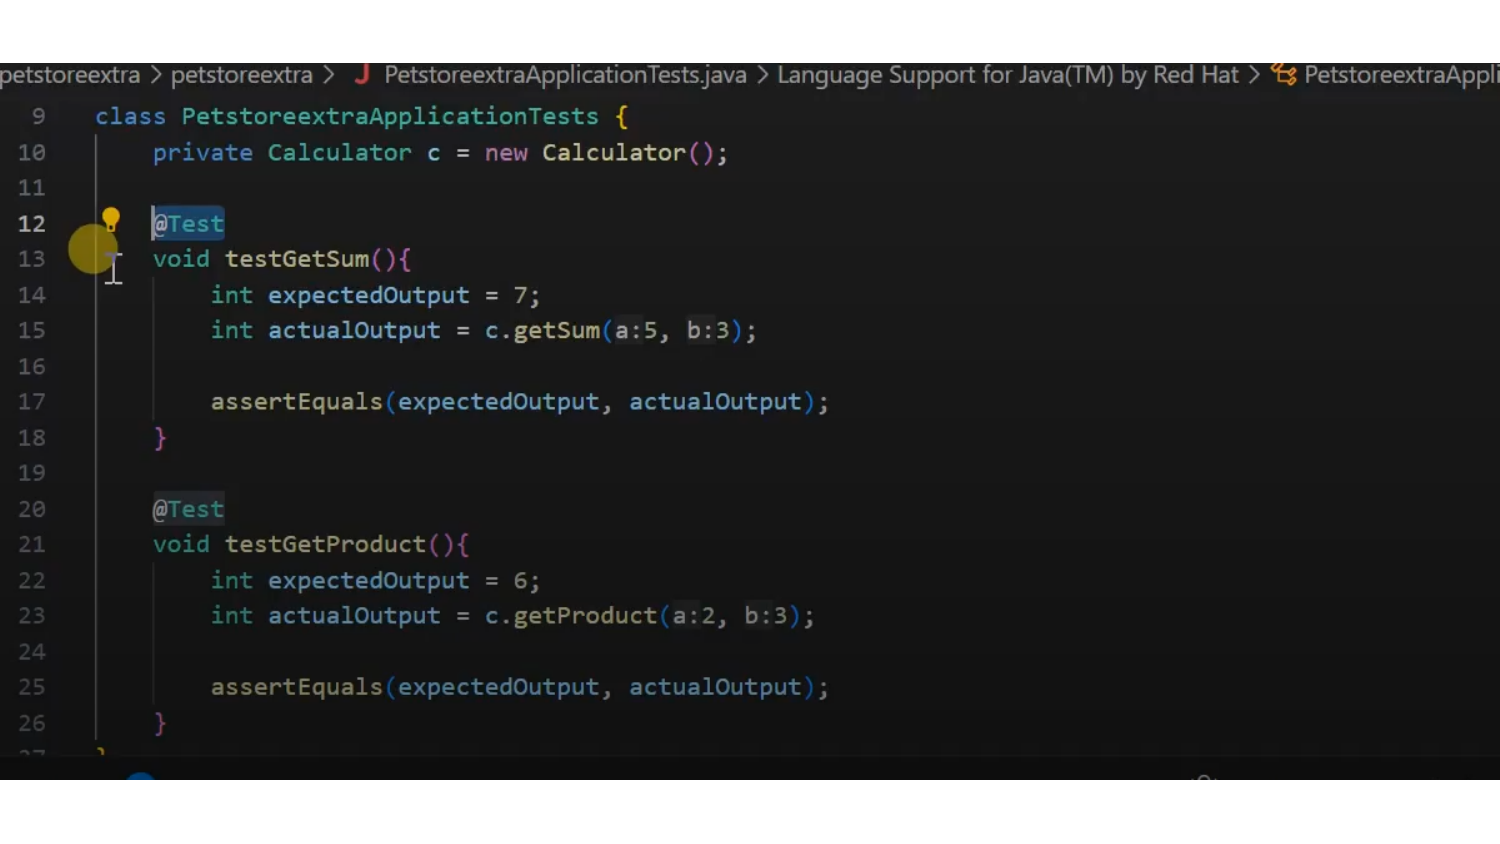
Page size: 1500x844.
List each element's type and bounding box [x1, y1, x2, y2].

picture [0, 63, 1500, 781]
